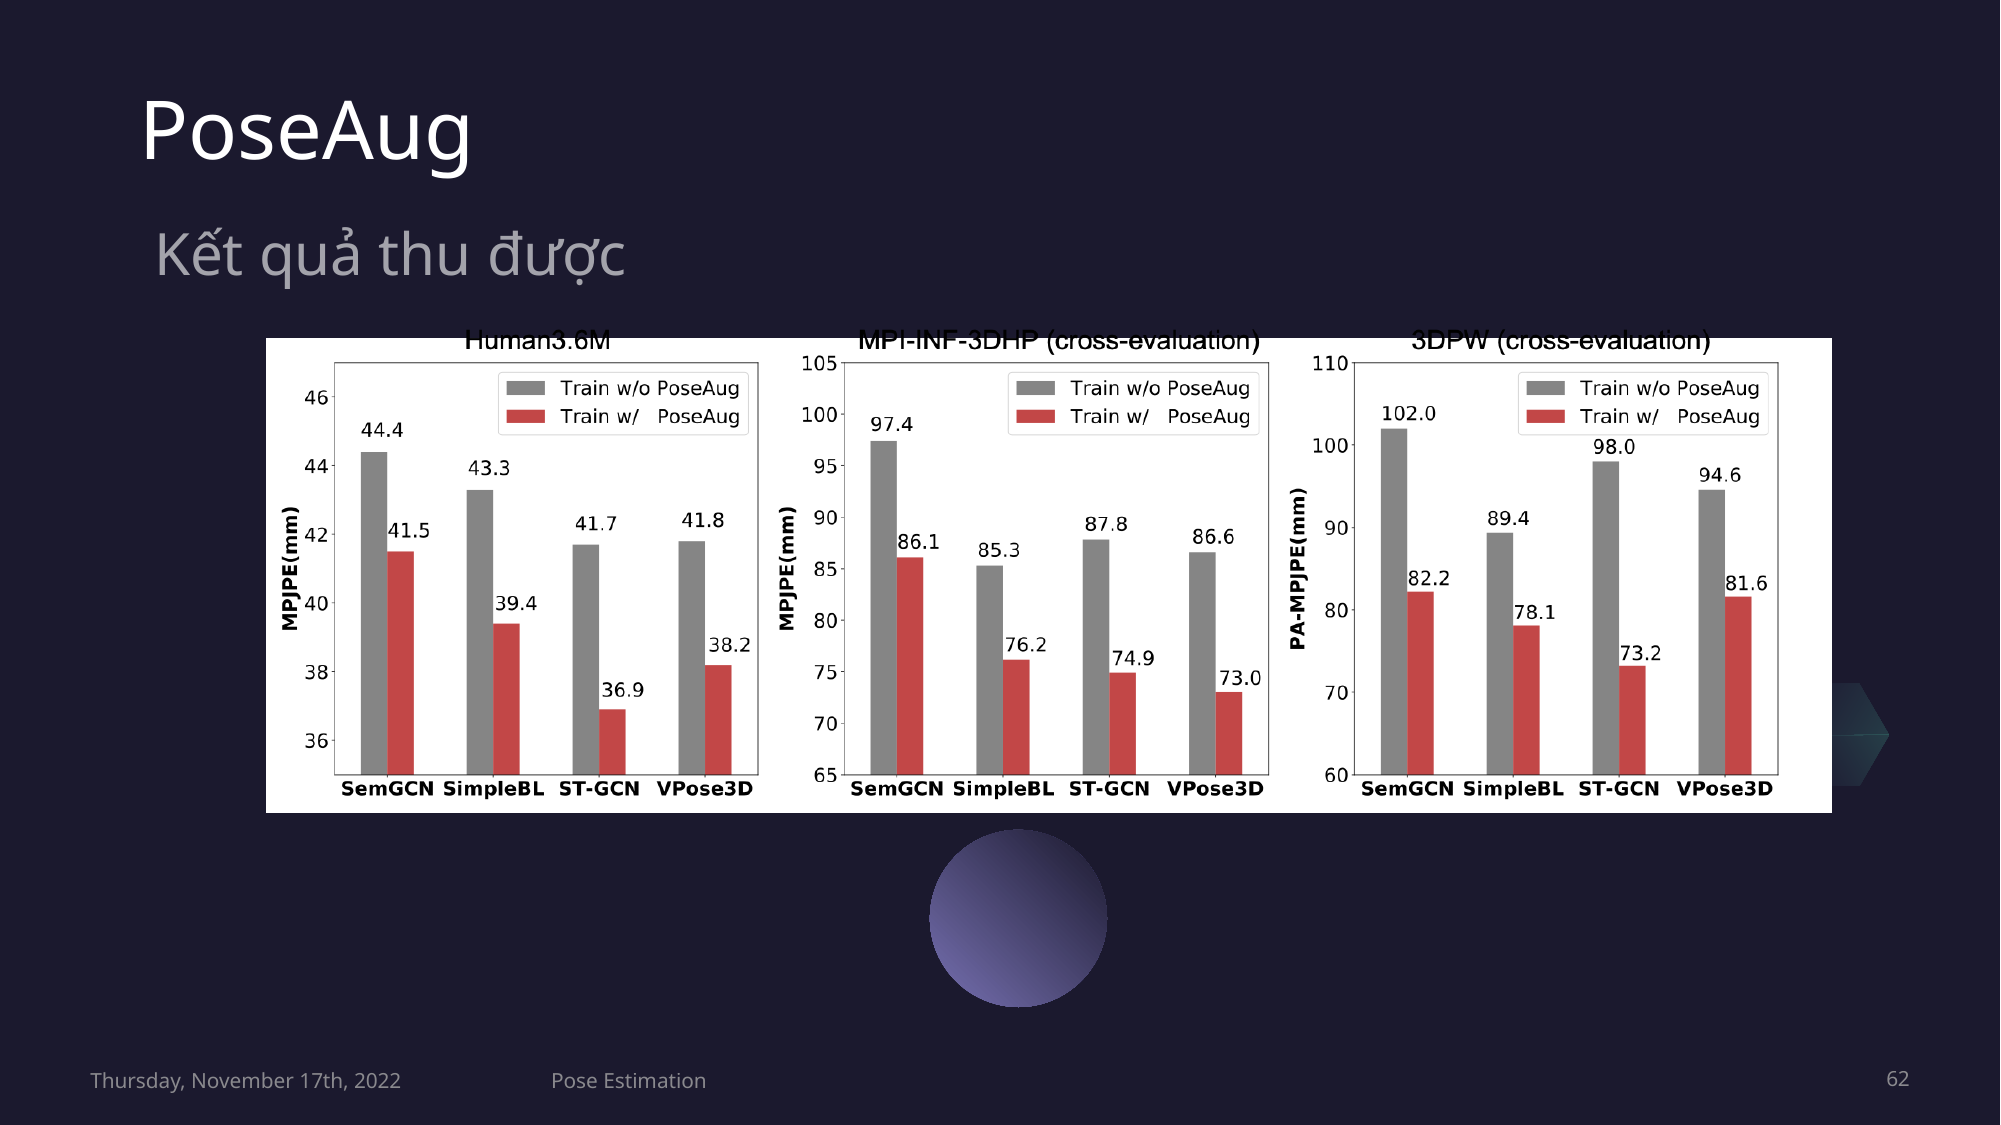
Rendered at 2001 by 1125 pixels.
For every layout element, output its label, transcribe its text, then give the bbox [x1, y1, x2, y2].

picture [265, 312, 1832, 813]
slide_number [90, 1067, 522, 1093]
slide_number 62 [1632, 1067, 1910, 1093]
text_box Kết quả thu được [139, 223, 1959, 295]
title PoseAug [139, 48, 792, 176]
footer Pose Estimation [551, 1067, 1598, 1093]
